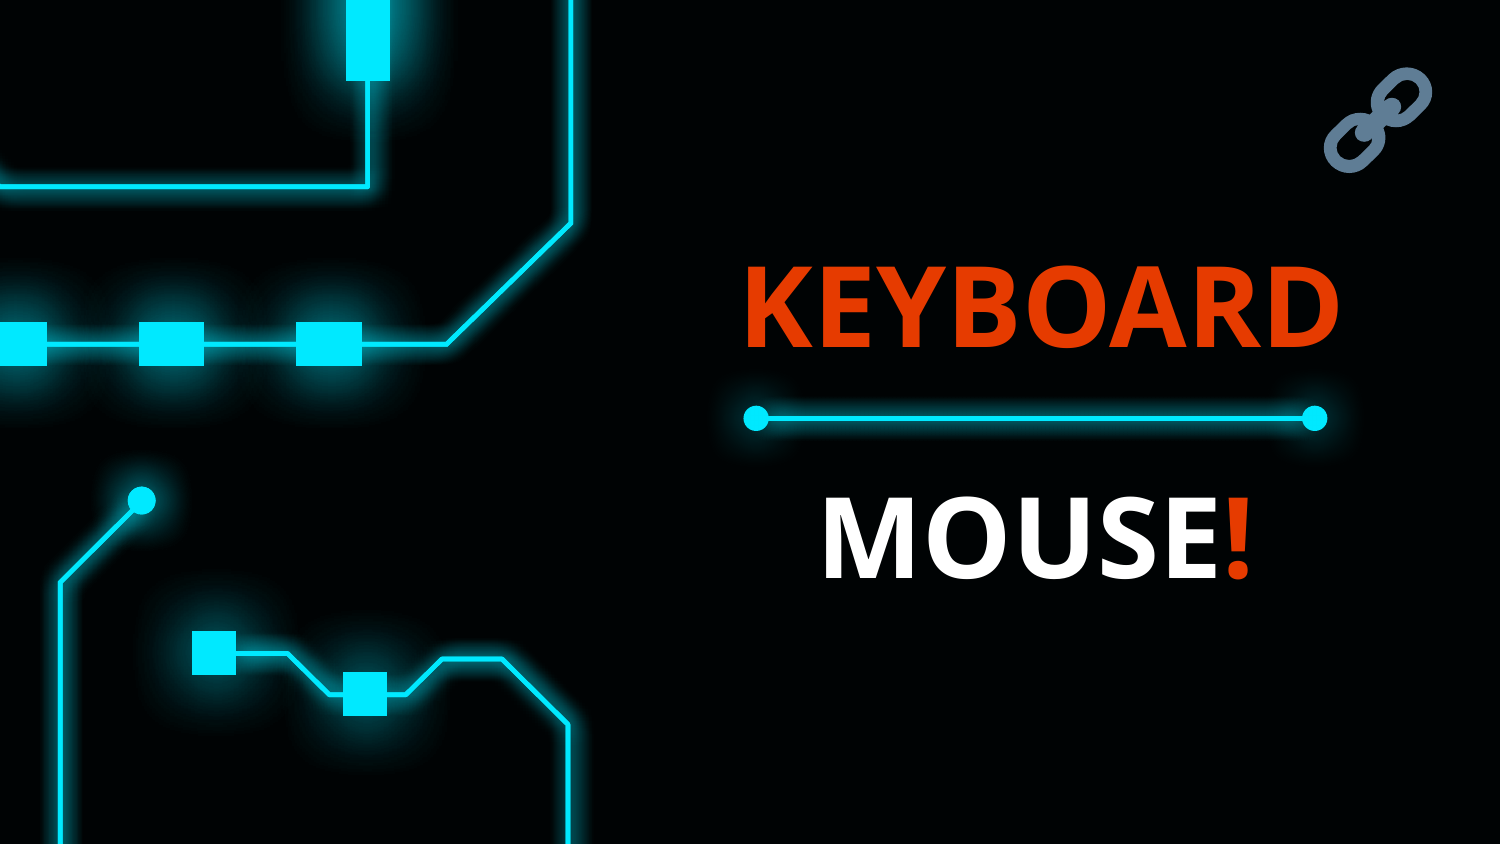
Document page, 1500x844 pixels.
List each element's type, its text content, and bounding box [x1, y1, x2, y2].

text_box [1323, 67, 1433, 174]
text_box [744, 406, 1327, 430]
title KEYBOARD [695, 220, 1389, 378]
subtitle MOUSE! [689, 465, 1382, 637]
